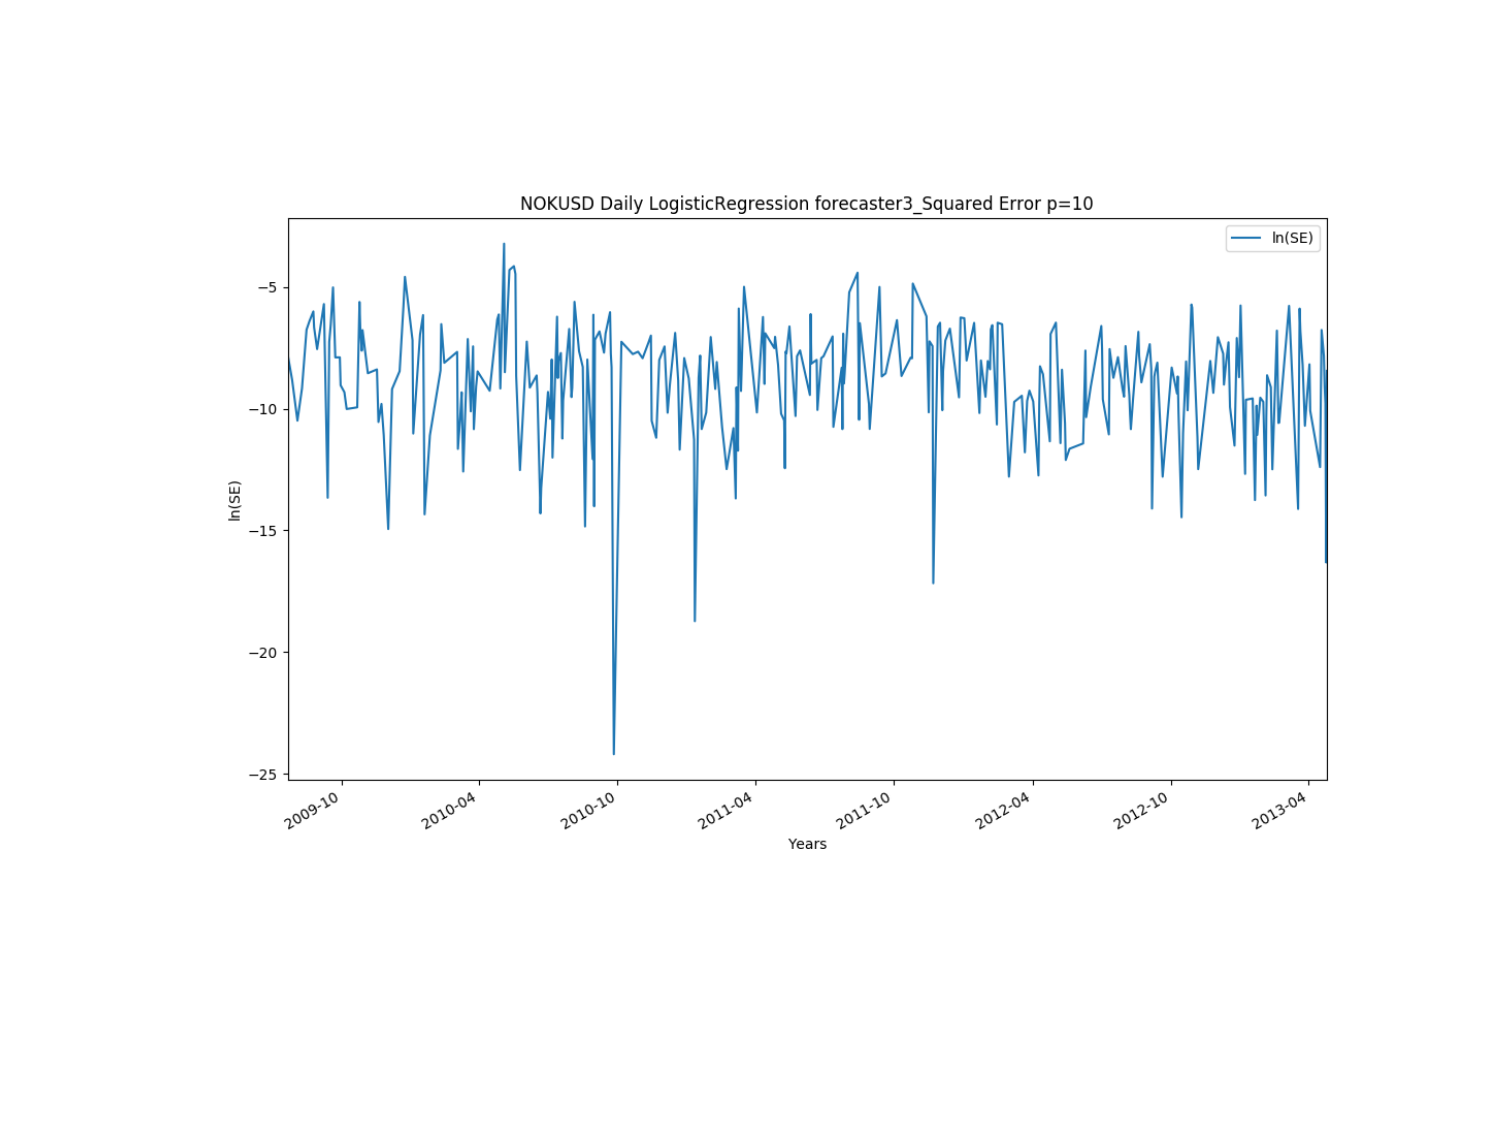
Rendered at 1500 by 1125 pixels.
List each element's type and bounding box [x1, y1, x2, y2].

picture [119, 119, 1461, 946]
